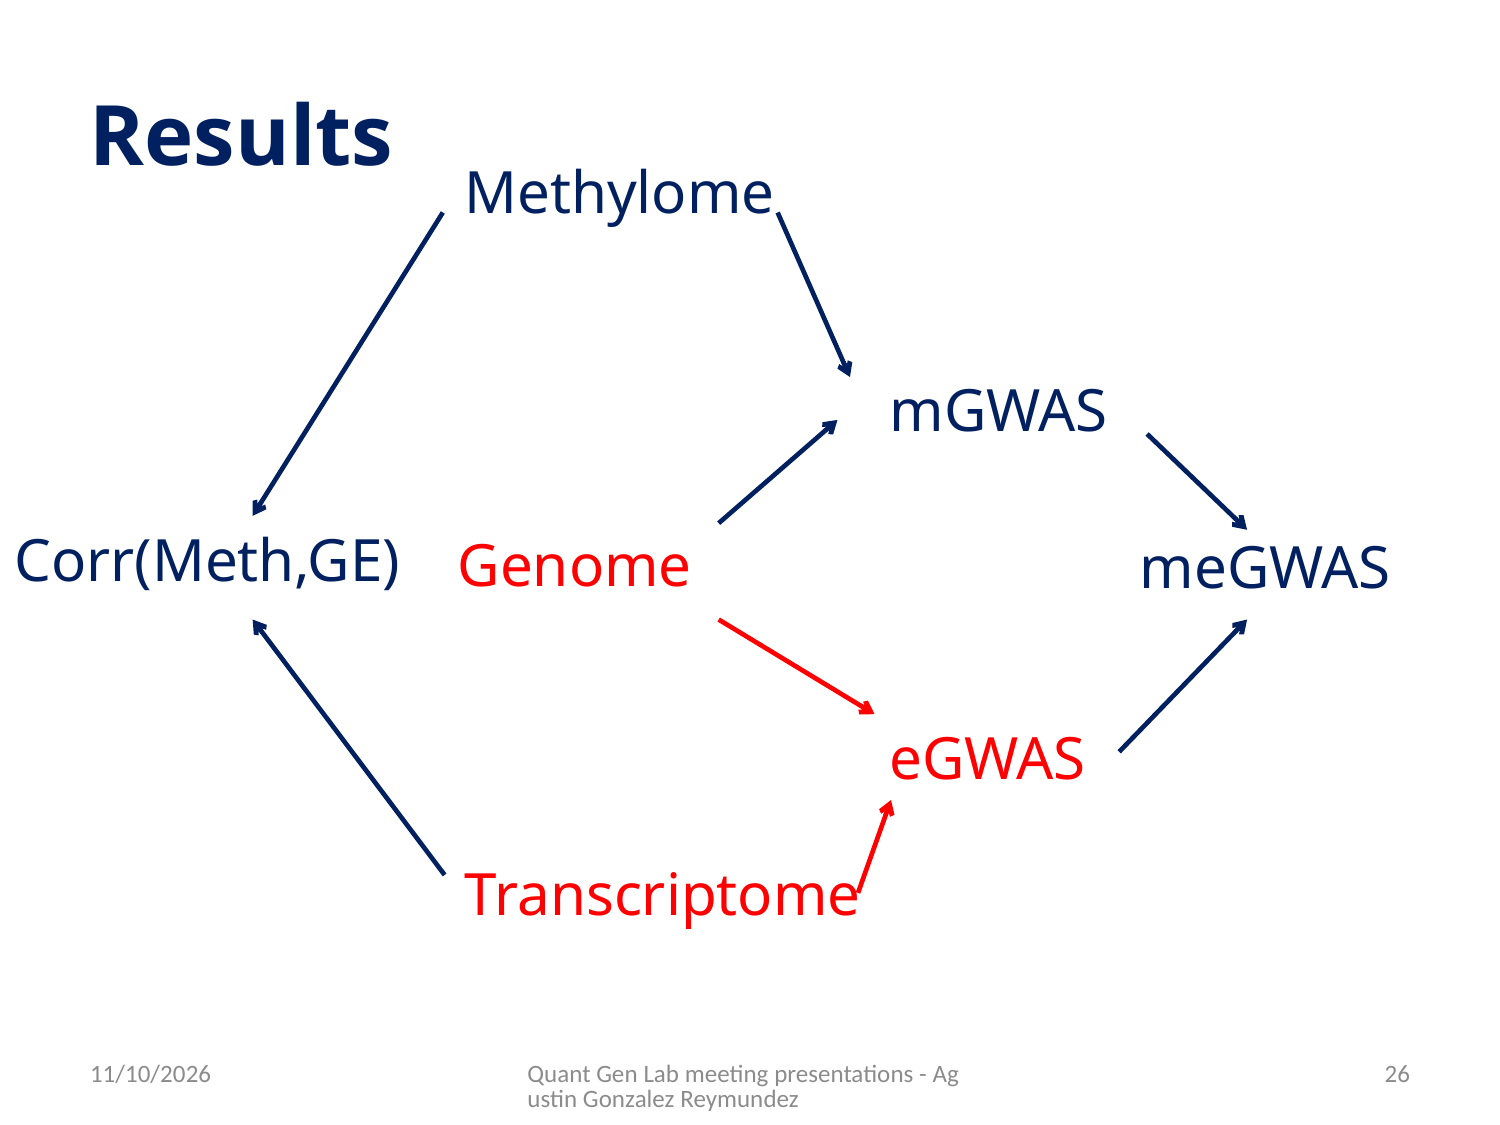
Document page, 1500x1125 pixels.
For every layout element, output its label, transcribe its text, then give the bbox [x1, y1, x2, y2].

text_box Genome [442, 521, 949, 606]
text_box mGWAS [874, 365, 1325, 451]
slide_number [75, 1042, 425, 1103]
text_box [1118, 619, 1248, 753]
text_box Transcriptome [450, 849, 875, 1005]
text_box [252, 212, 444, 517]
footer Quant Gen Lab meeting presentations - Agustin Gonzalez Reymundez [512, 1042, 988, 1103]
text_box Results [74, 75, 1363, 190]
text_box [1146, 433, 1248, 531]
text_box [777, 212, 851, 378]
text_box Corr(Meth,GE) [0, 515, 506, 601]
text_box meGWAS [1124, 523, 1500, 608]
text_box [718, 419, 838, 524]
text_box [252, 619, 445, 876]
text_box eGWAS [874, 714, 1325, 799]
text_box Methylome [450, 148, 875, 233]
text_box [857, 799, 892, 894]
slide_number 26 [1074, 1042, 1425, 1103]
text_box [718, 619, 875, 715]
